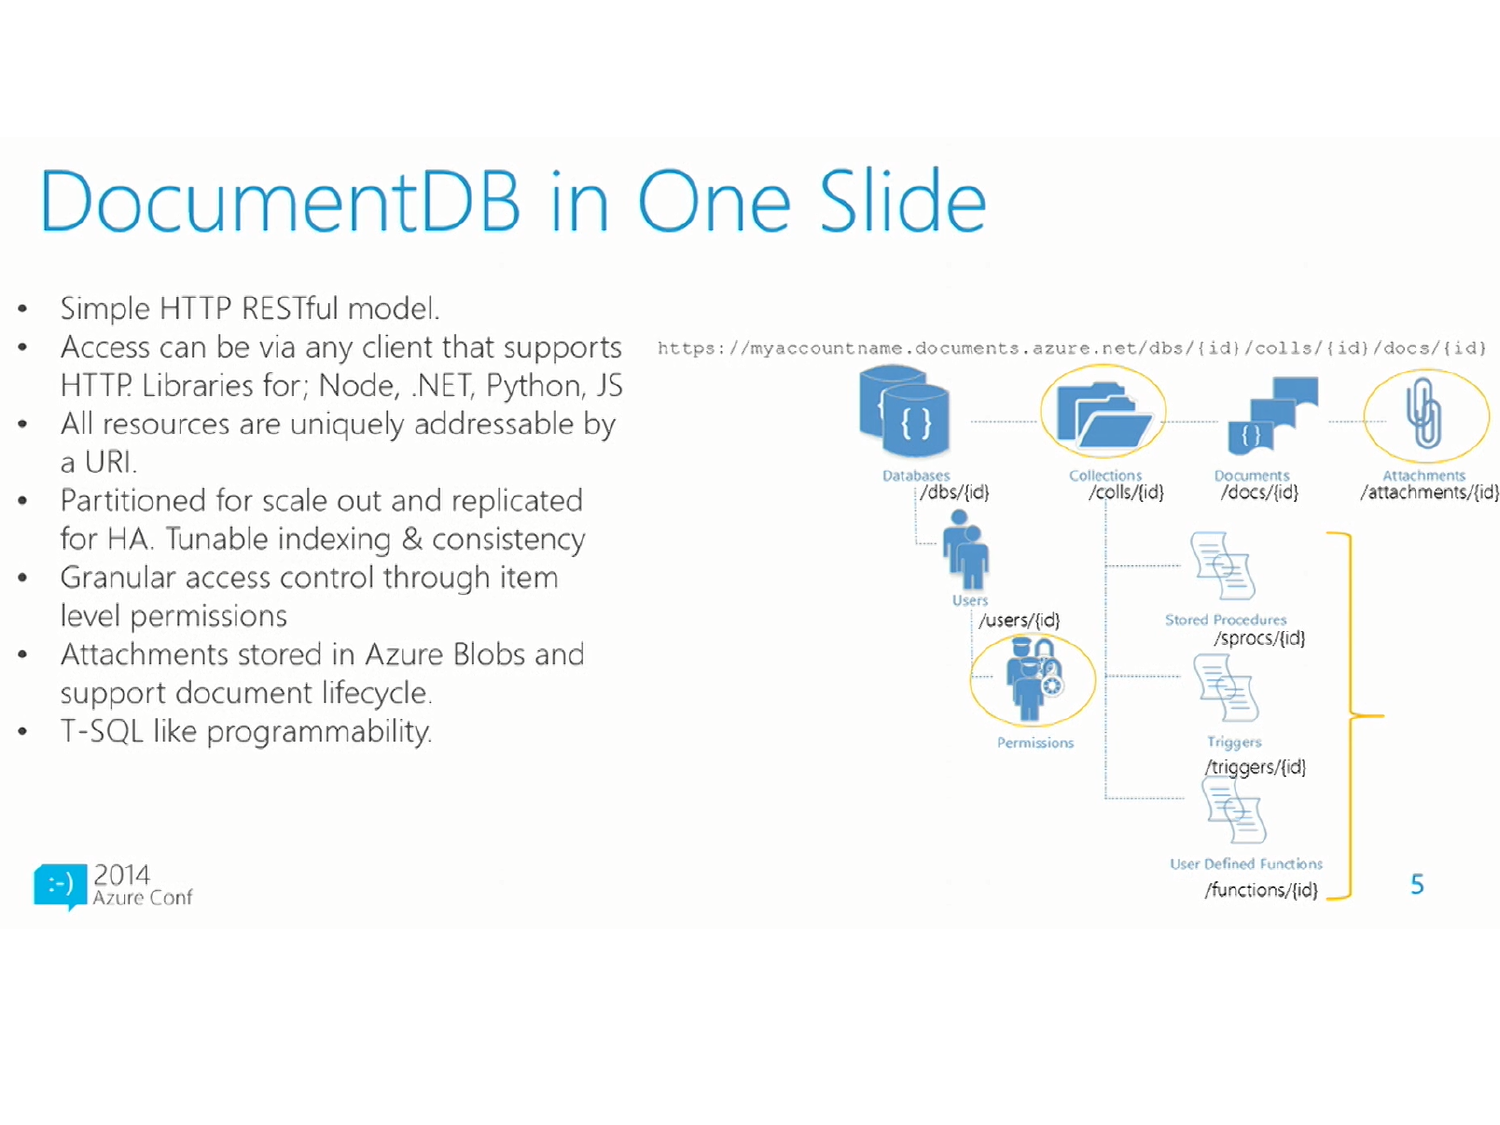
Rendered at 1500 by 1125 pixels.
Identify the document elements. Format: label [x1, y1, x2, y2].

picture [0, 137, 1500, 930]
